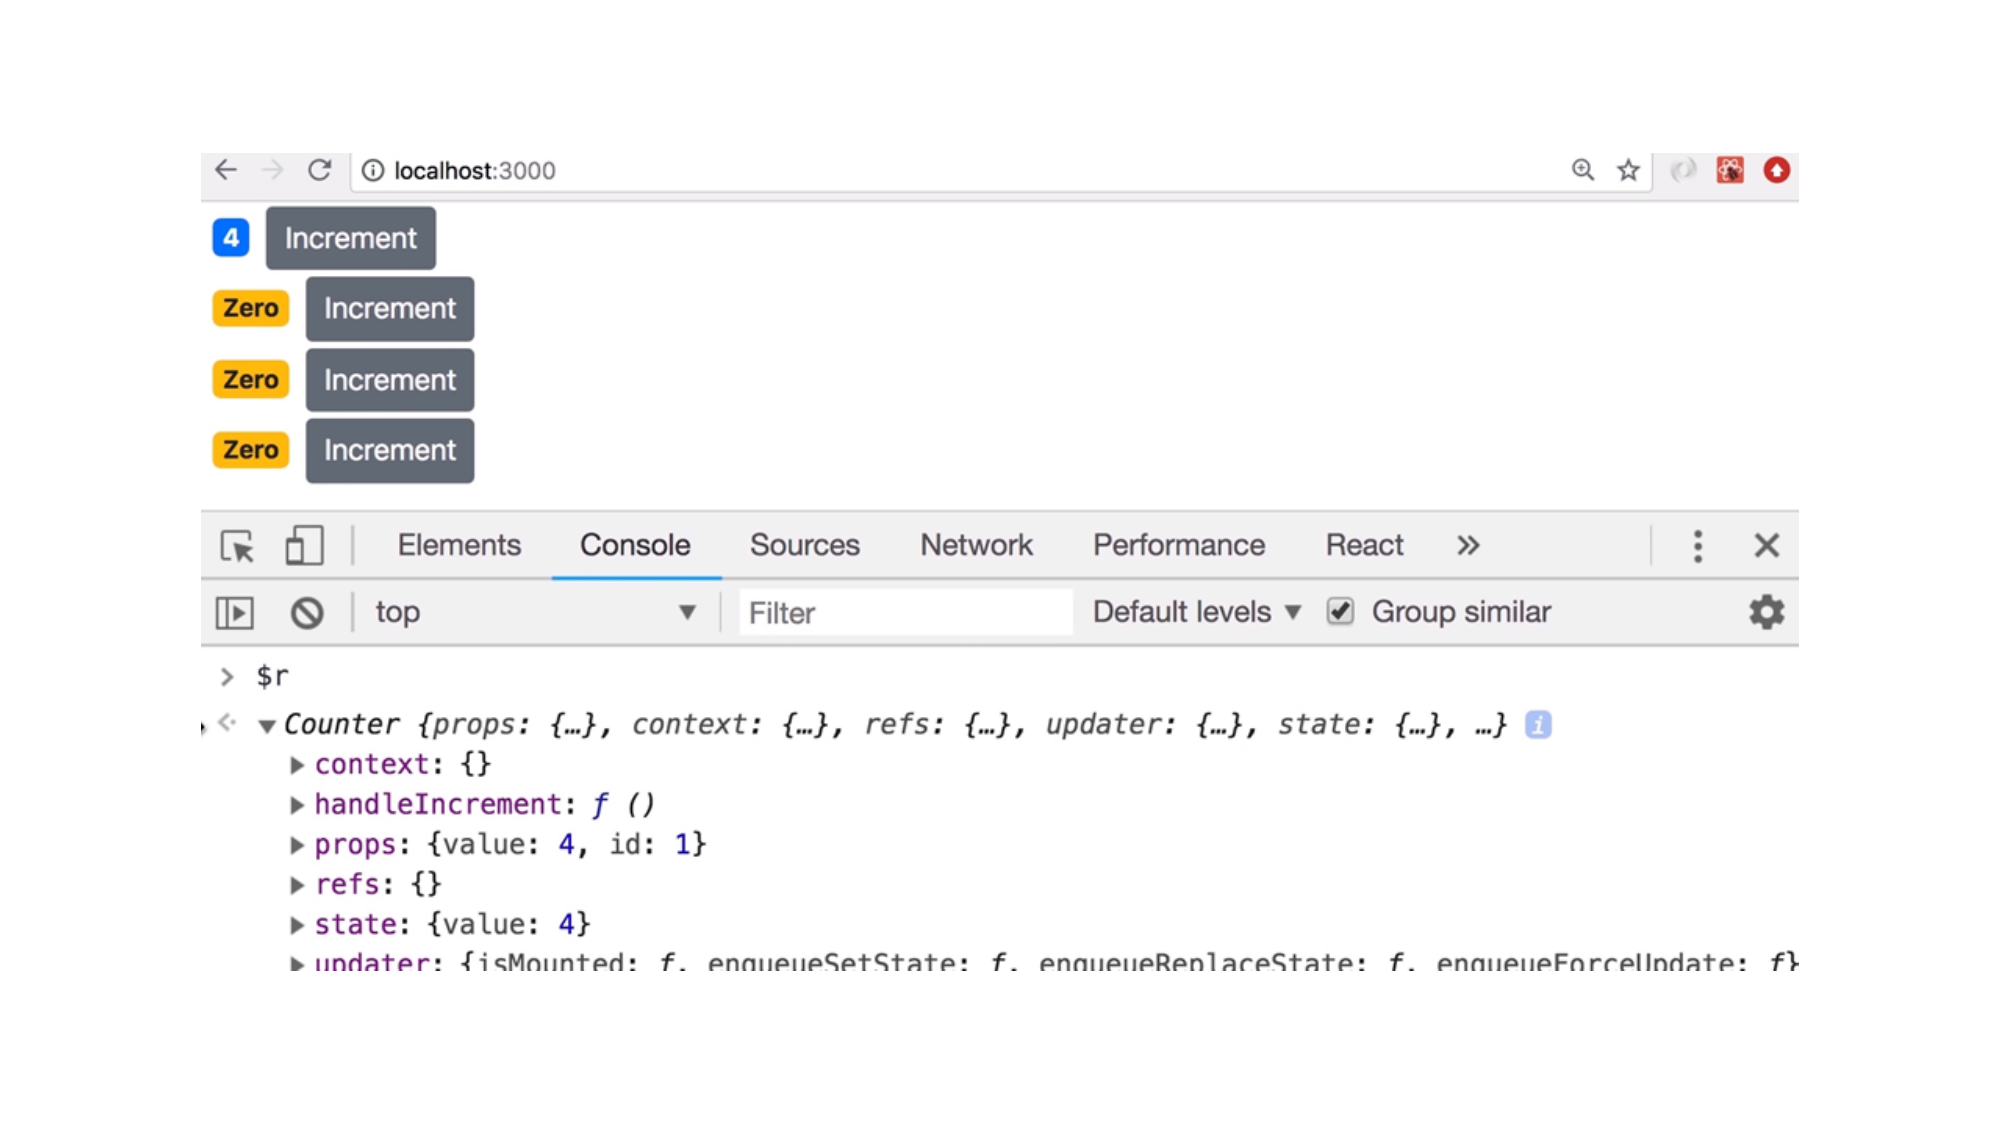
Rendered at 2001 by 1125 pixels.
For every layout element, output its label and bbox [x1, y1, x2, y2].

picture [201, 153, 1799, 972]
